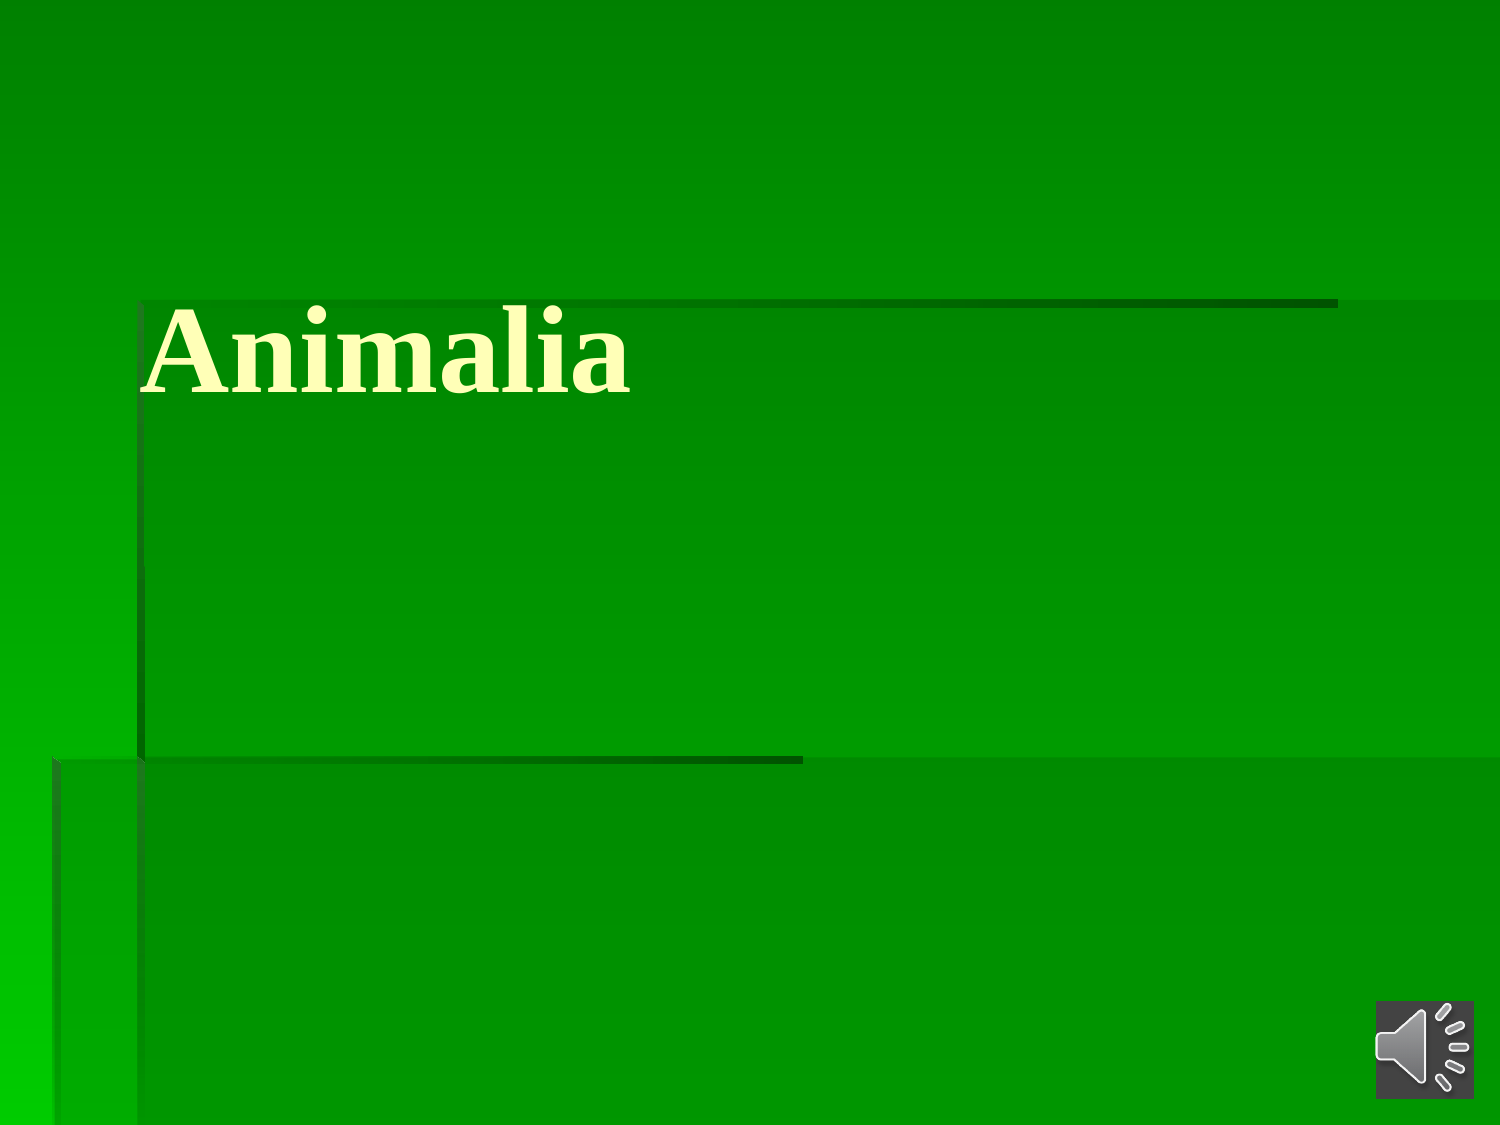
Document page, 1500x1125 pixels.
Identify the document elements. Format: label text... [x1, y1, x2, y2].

title Animalia [124, 299, 651, 536]
picture [1374, 999, 1476, 1101]
